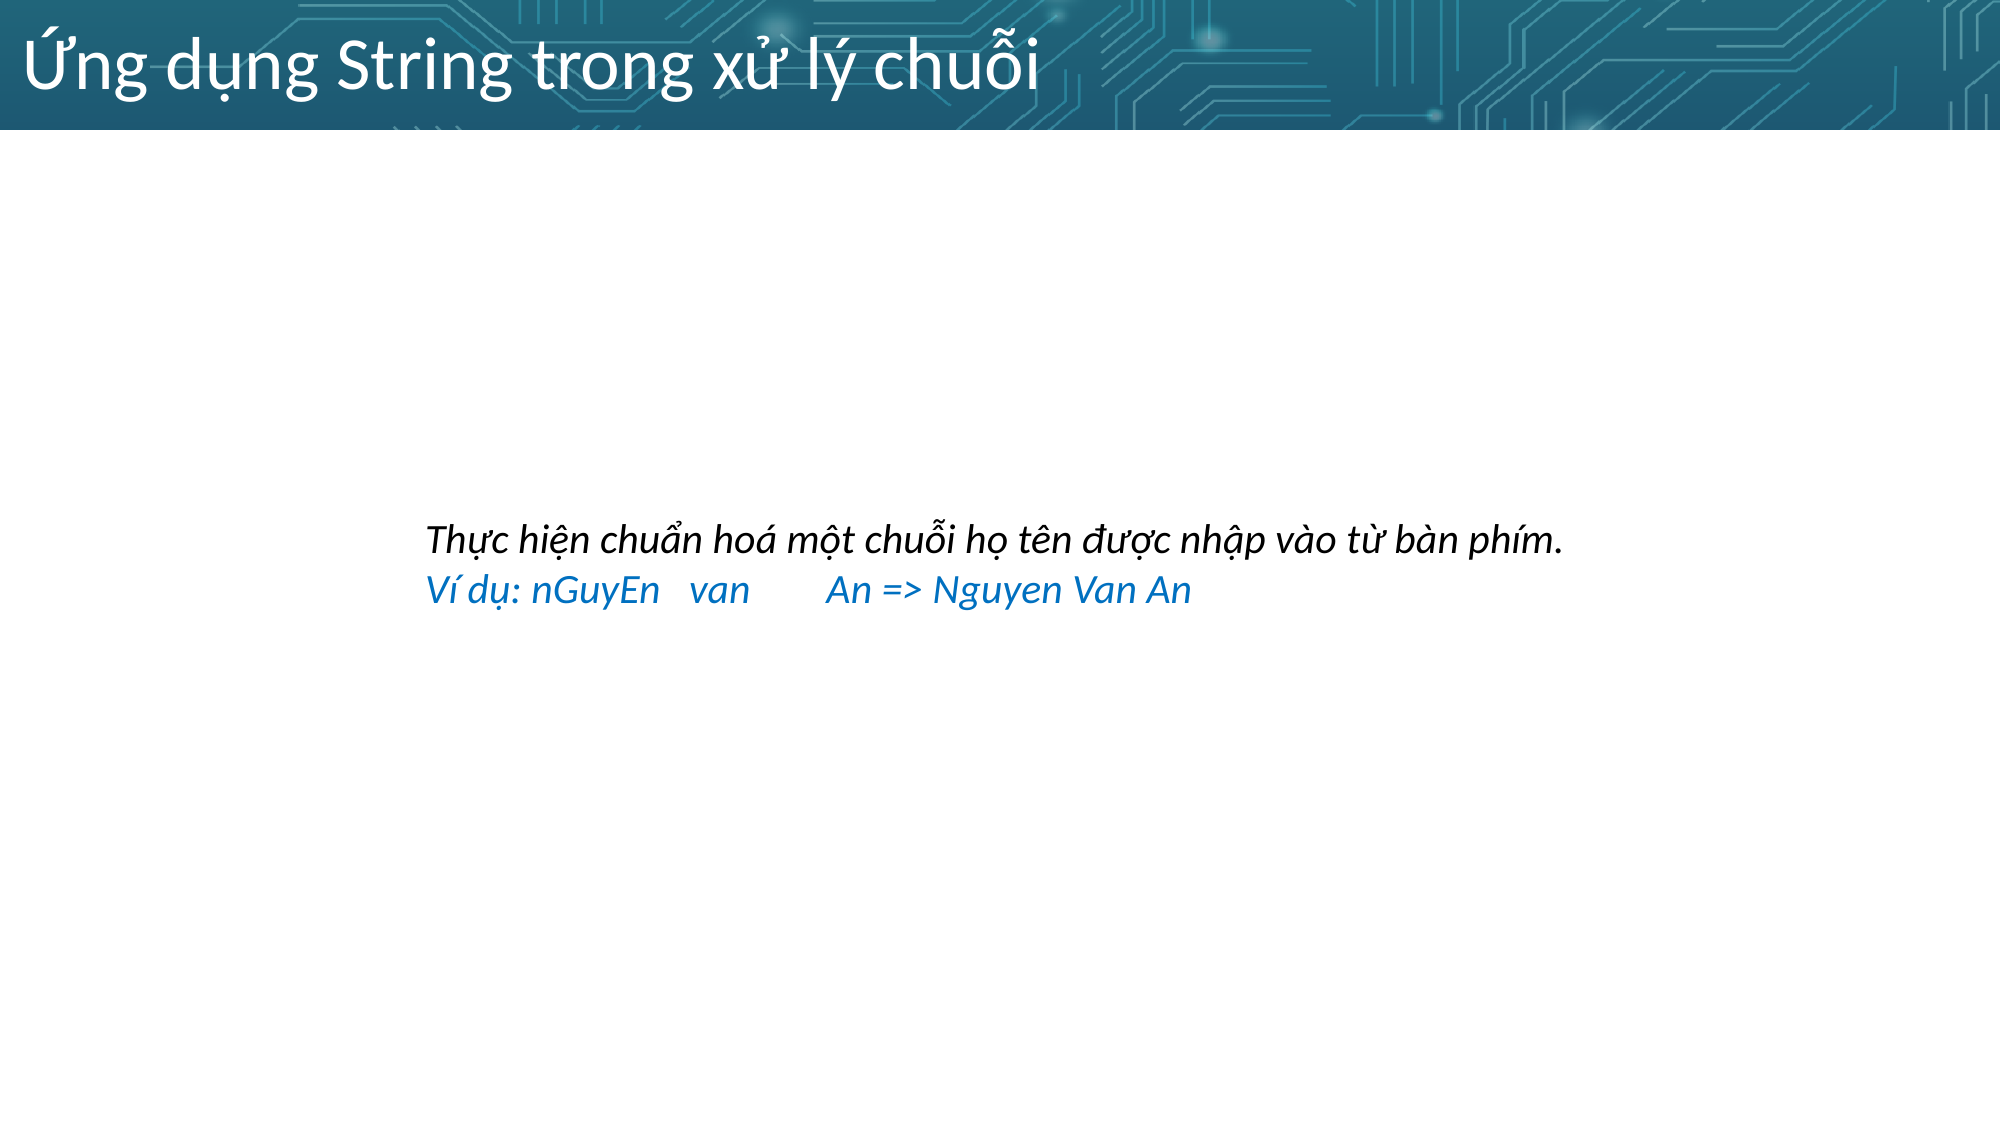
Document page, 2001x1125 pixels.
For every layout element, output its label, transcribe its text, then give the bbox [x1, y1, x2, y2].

picture [0, 0, 2000, 130]
text_box Thực hiện chuẩn hoá một chuỗi họ tên được nhập vào từ bàn phím. Ví dụ: nGuyEn van An => Nguyen Van An [410, 504, 1590, 620]
